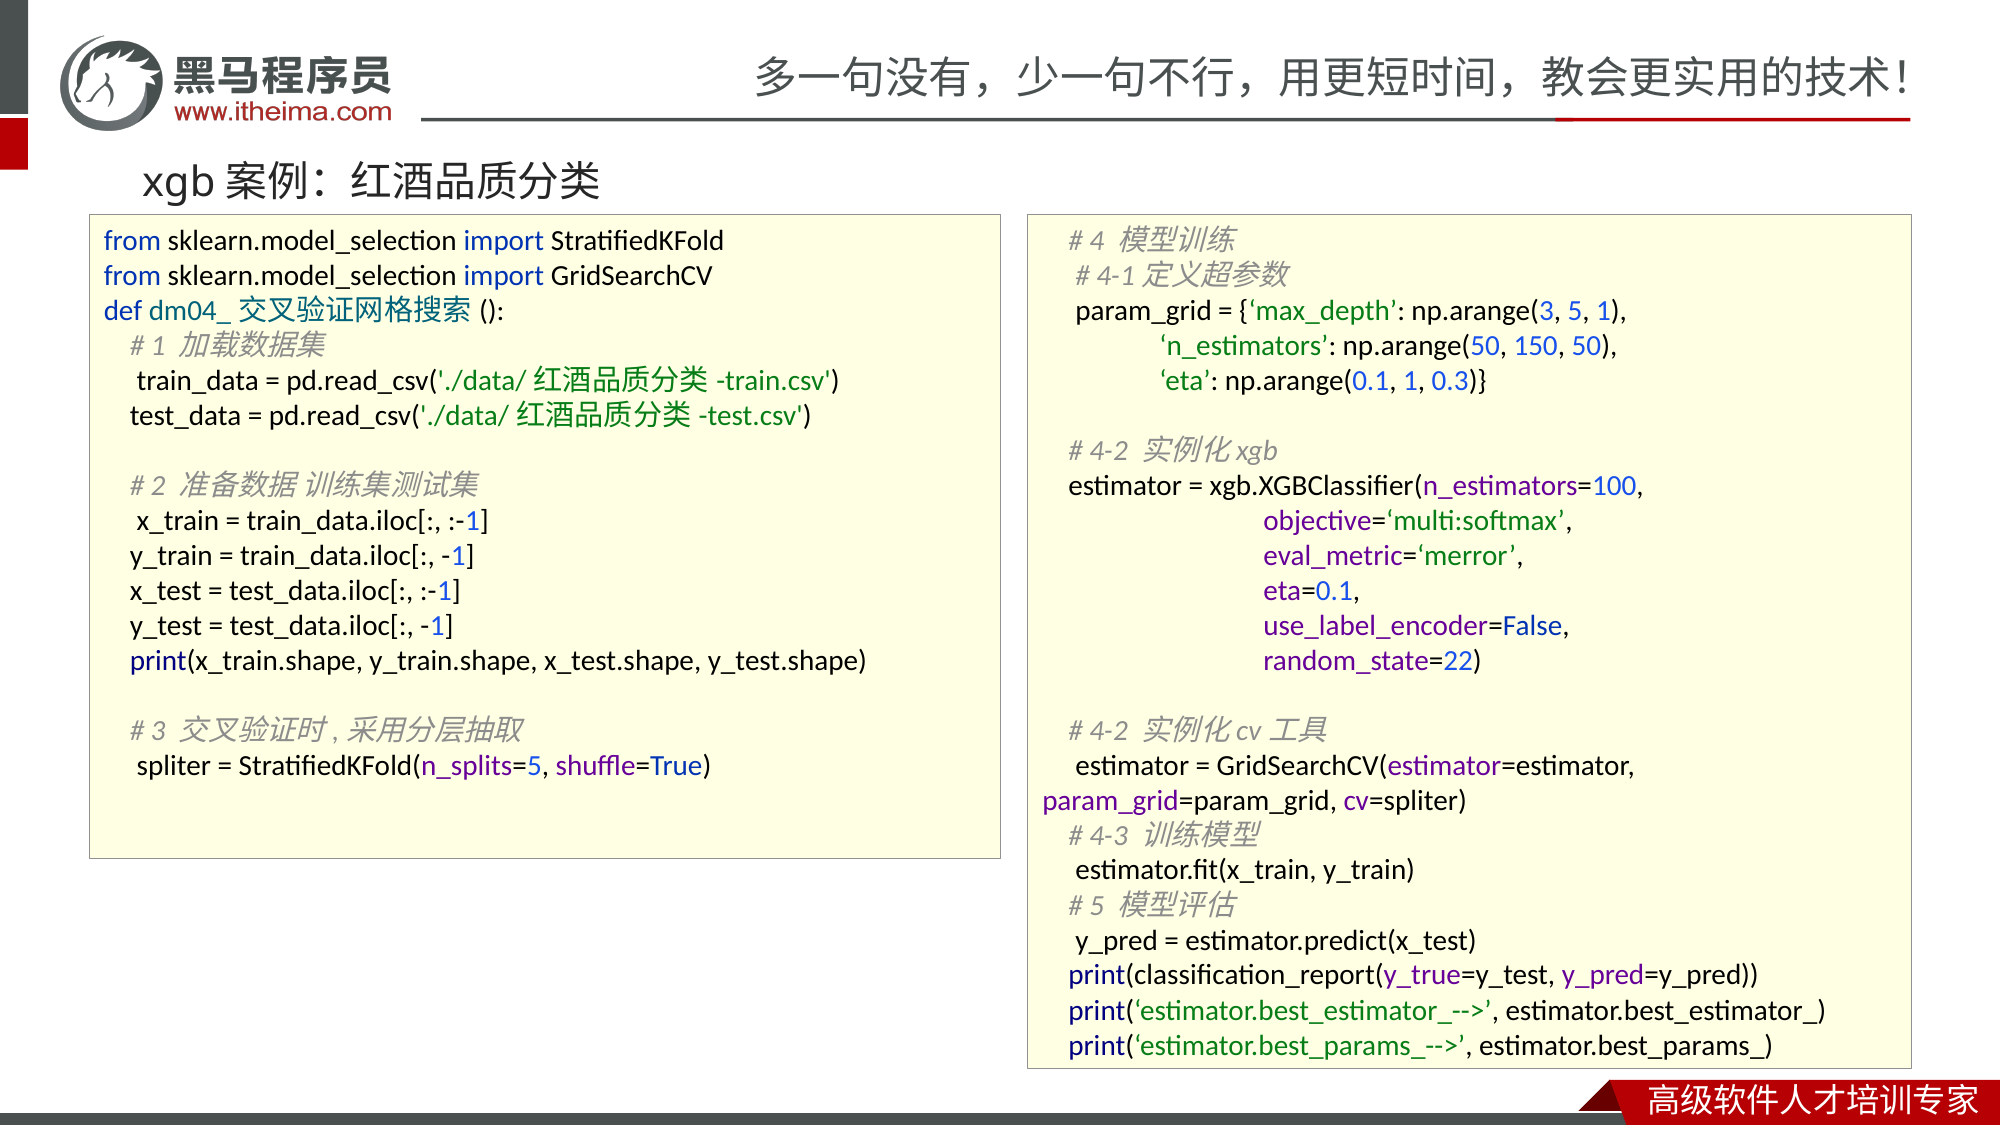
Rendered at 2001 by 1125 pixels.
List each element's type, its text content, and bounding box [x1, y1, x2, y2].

text_box # 4 模型训练 # 4-1定义超参数 param_grid = {‘max_depth’: np.arange(3, 5, 1), ‘n_estimators’: np.arange(50, 150, 50), ‘eta’: np.arange(0.1, 1, 0.3)} # 4-2 实例化xgb estimator = xgb.XGBClassifier(n_estimators=100, objective=‘multi:softmax’, eval_metric=‘merror’, eta=0.1, use_label_encoder=False, random_state=22) # 4-2 实例化cv工具 estimator = GridSearchCV(estimator=estimator, param_grid=param_grid, cv=spliter) # 4-3 训练模型 estimator.fit(x_train, y_train) # 5 模型评估 y_pred = estimator.predict(x_test) print(classification_report(y_true=y_test, y_pred=y_pred)) print(‘estimator.best_estimator_-->’, estimator.best_estimator_) print(‘estimator.best_params_-->’, estimator.best_params_) [1027, 214, 1911, 1069]
text_box from sklearn.model_selection import StratifiedKFold from sklearn.model_selection import GridSearchCV def dm04_交叉验证网格搜索(): # 1 加载数据集 train_data = pd.read_csv('./data/红酒品质分类-train.csv') test_data = pd.read_csv('./data/红酒品质分类-test.csv') # 2 准备数据 训练集测试集 x_train = train_data.iloc[:, :-1] y_train = train_data.iloc[:, -1] x_test = test_data.iloc[:, :-1] y_test = test_data.iloc[:, -1] print(x_train.shape, y_train.shape, x_test.shape, y_test.shape) # 3 交叉验证时,采用分层抽取 spliter = StratifiedKFold(n_splits=5, shuffle=True) [88, 214, 1000, 859]
picture [14, 0, 453, 179]
title xgb案例：红酒品质分类 [116, 137, 1177, 223]
